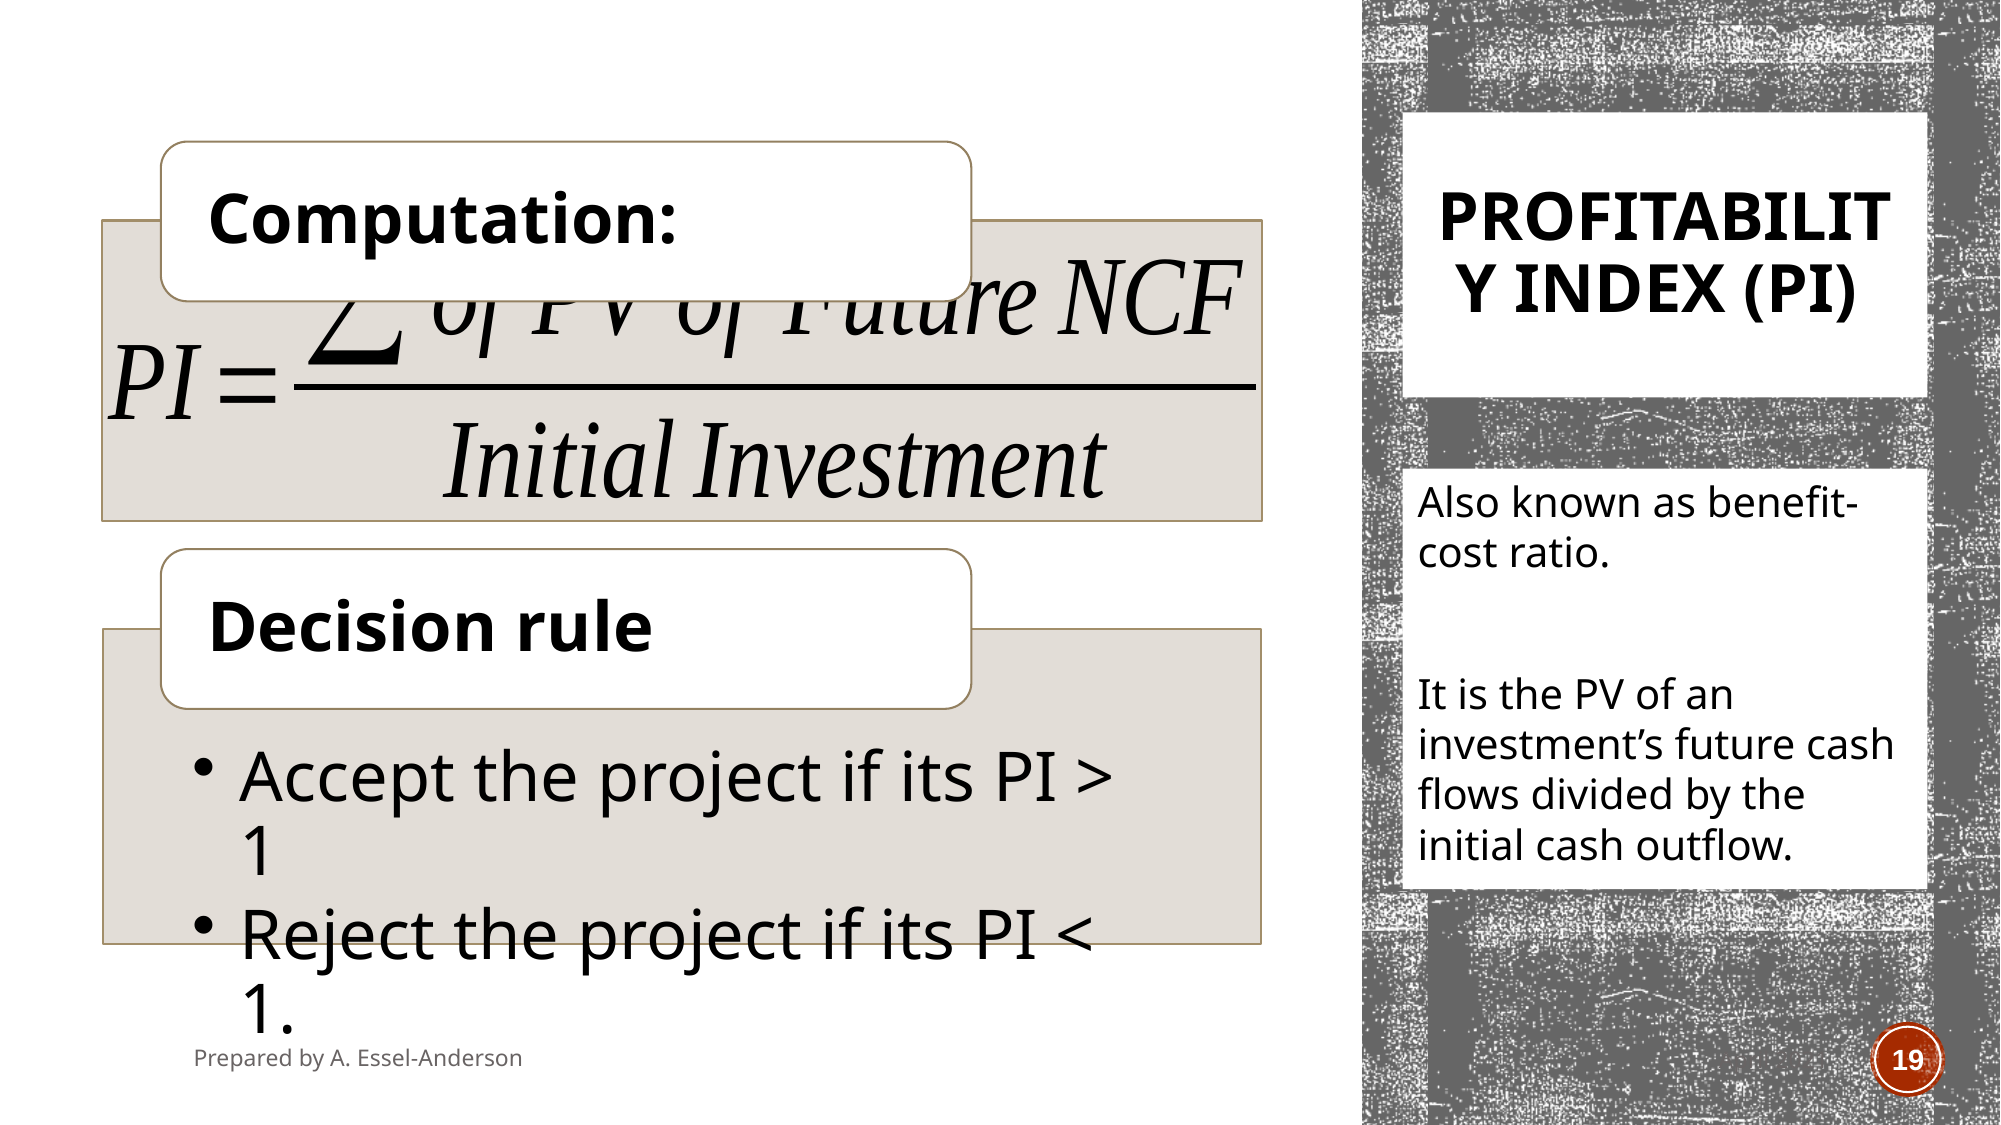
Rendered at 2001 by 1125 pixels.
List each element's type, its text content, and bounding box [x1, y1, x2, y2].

list Dependency and mutual exclusion Ranking problems Multiple internal rate of return Capital rationing [1362, 0, 2000, 1125]
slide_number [1306, 1028, 1844, 1089]
footer Prepared by A. Essel-Anderson [178, 1028, 1217, 1089]
list Also known as benefit-cost ratio. It is the PV of an investment’s future cash flows divided by the initial cash outflow. [1402, 468, 1928, 890]
title Profitability Index (PI) [1402, 112, 1928, 398]
slide_number 19 [1855, 1028, 1961, 1089]
